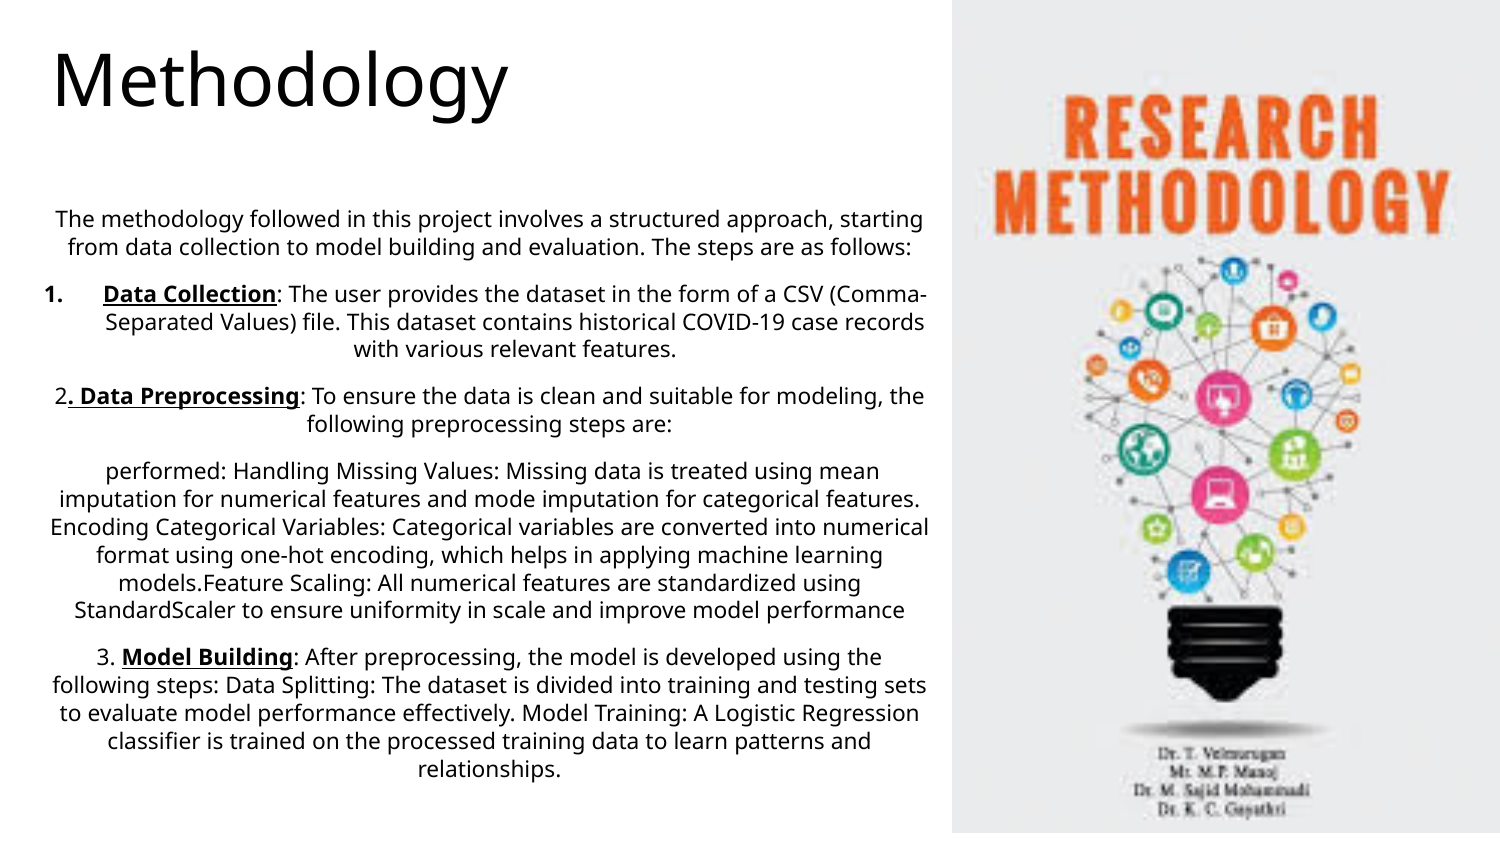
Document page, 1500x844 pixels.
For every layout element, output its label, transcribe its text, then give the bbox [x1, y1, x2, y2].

picture [952, 0, 1500, 834]
title Methodology [36, 8, 527, 144]
subtitle The methodology followed in this project involves a structured approach, starting from data collection to model building and evaluation. The steps are as follows: Data Collection: The user provides the dataset in the form of a CSV (Comma-Separated Values) file. This dataset contains historical COVID-19 case records with various relevant features. 2. Data Preprocessing: To ensure the data is clean and suitable for modeling, the following preprocessing steps are: performed: Handling Missing Values: Missing data is treated using mean imputation for numerical features and mode imputation for categorical features. Encoding Categorical Variables: Categorical variables are converted into numerical format using one-hot encoding, which helps in applying machine learning models.Feature Scaling: All numerical features are standardized using StandardScaler to ensure uniformity in scale and improve model performance 3. Model Building: After preprocessing, the model is developed using the following steps: Data Splitting: The dataset is divided into training and testing sets to evaluate model performance effectively. Model Training: A Logistic Regression classifier is trained on the processed training data to learn patterns and relationships. [0, 190, 945, 803]
